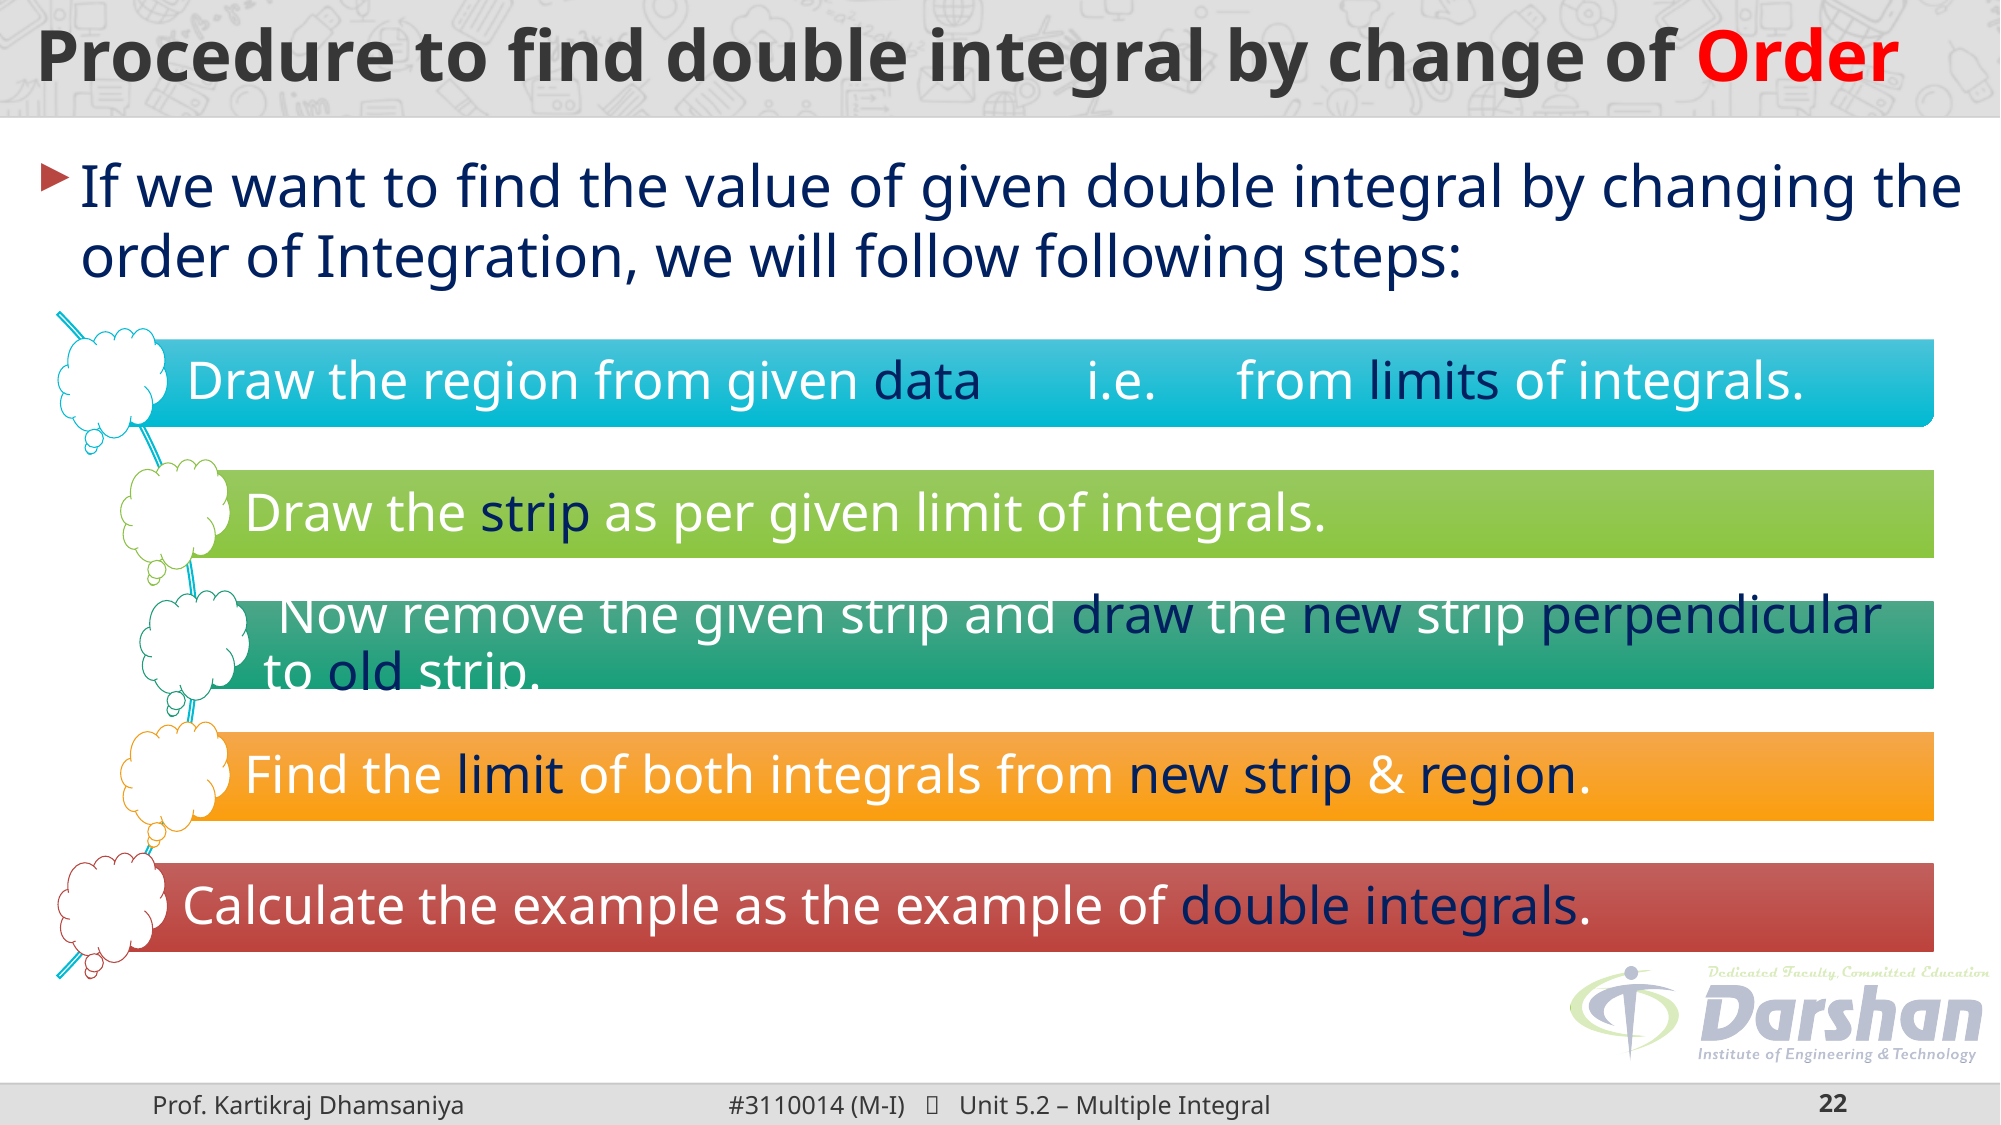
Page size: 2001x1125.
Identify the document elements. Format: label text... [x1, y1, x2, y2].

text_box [46, 295, 1944, 995]
list If we want to find the value of given double integral by changing the order of Integration, we will follow following steps: [21, 141, 1979, 1059]
title Procedure to find double integral by change of Order [0, 0, 2000, 117]
